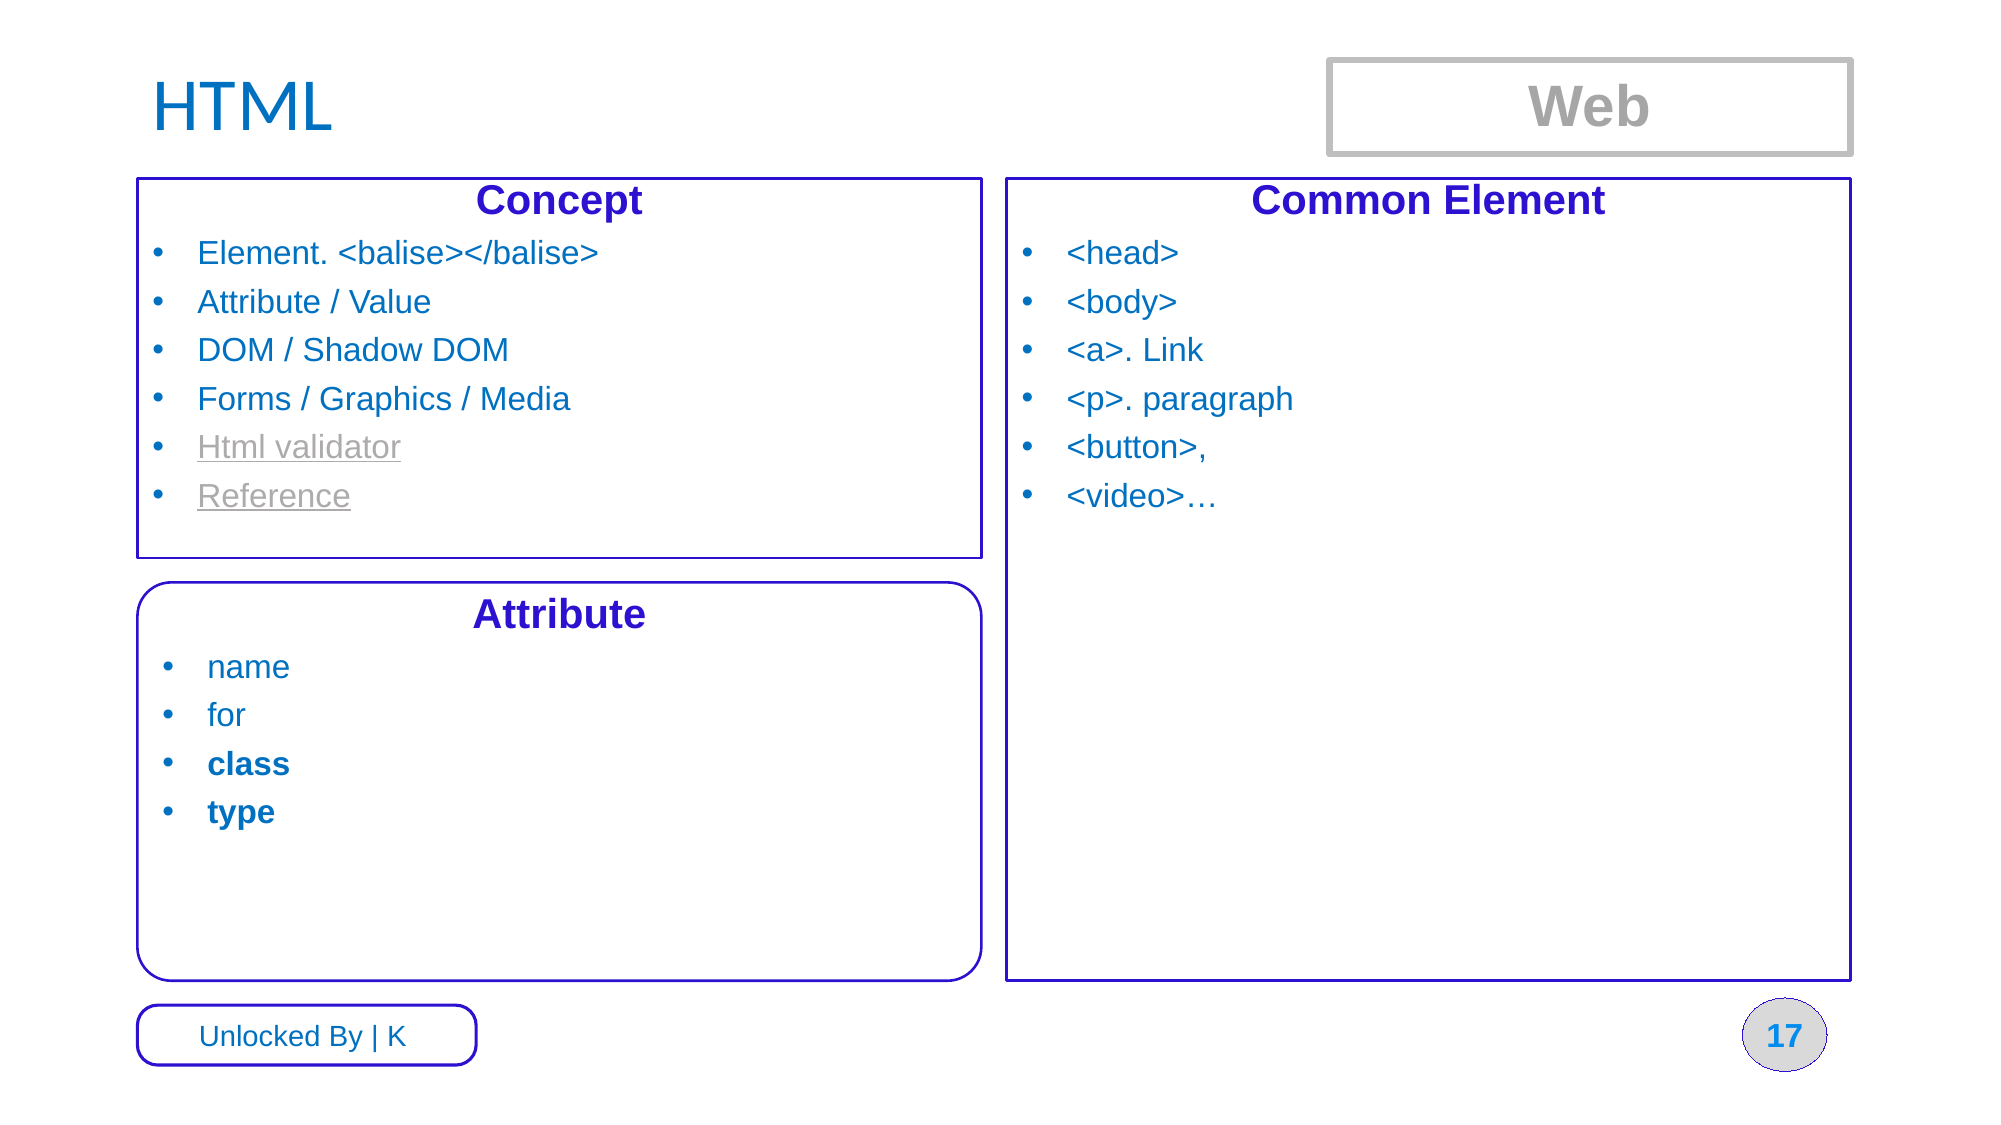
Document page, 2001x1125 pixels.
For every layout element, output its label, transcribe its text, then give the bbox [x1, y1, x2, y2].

slide_number 17 [1742, 997, 1828, 1072]
text_box Attribute name for class type [137, 582, 982, 981]
footer Unlocked By | K [135, 1003, 478, 1067]
title HTML [137, 59, 1313, 154]
list Common Element <head> <body> <a>. Link <p>. paragraph <button>, <video>… [1005, 177, 1852, 982]
list Concept Element. <balise></balise> Attribute / Value DOM / Shadow DOM Forms / Graphics / Media Html validator Reference [136, 177, 983, 559]
list Web [1326, 57, 1854, 157]
